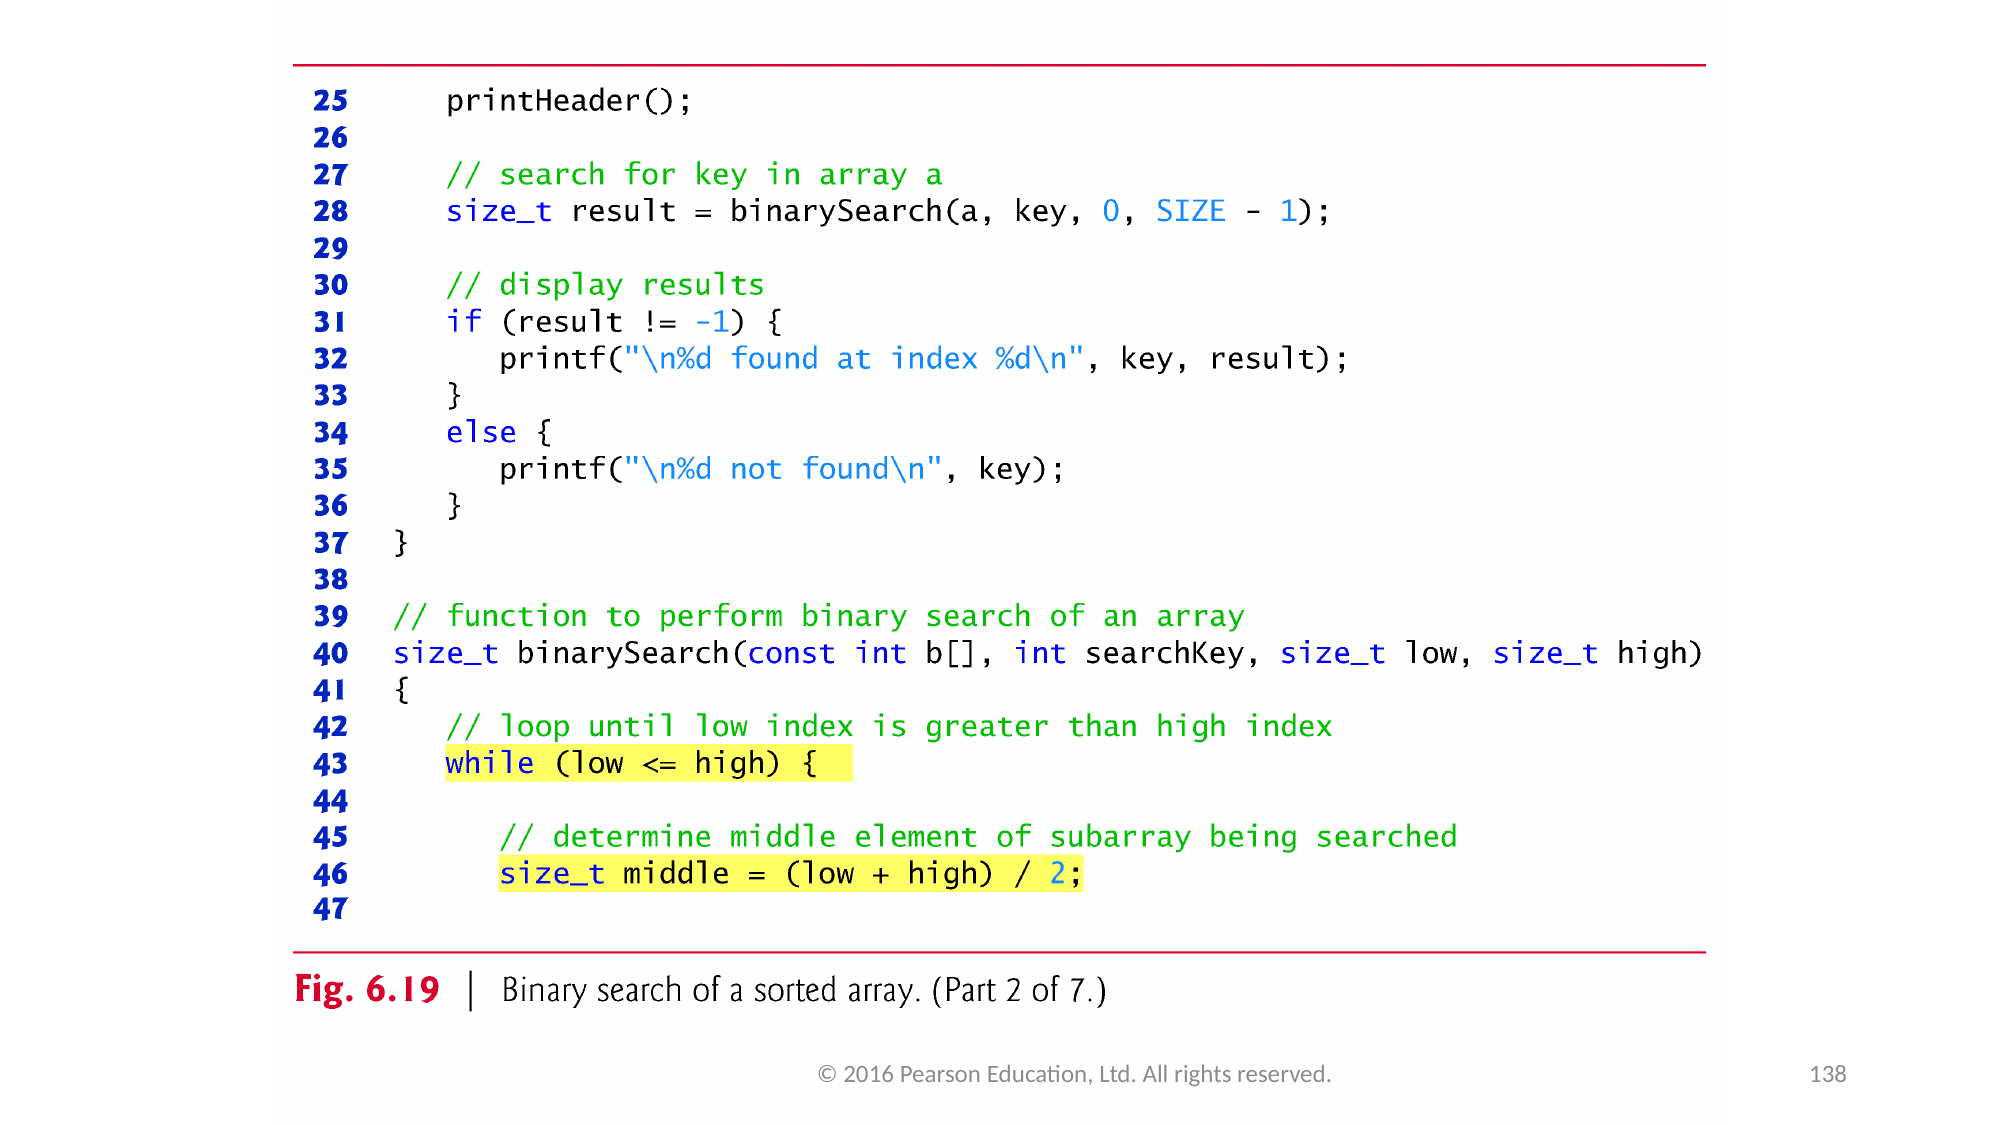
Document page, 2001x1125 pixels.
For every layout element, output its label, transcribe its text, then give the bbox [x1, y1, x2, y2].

slide_number 138 [1728, 1042, 1863, 1103]
picture [271, 0, 1728, 1125]
